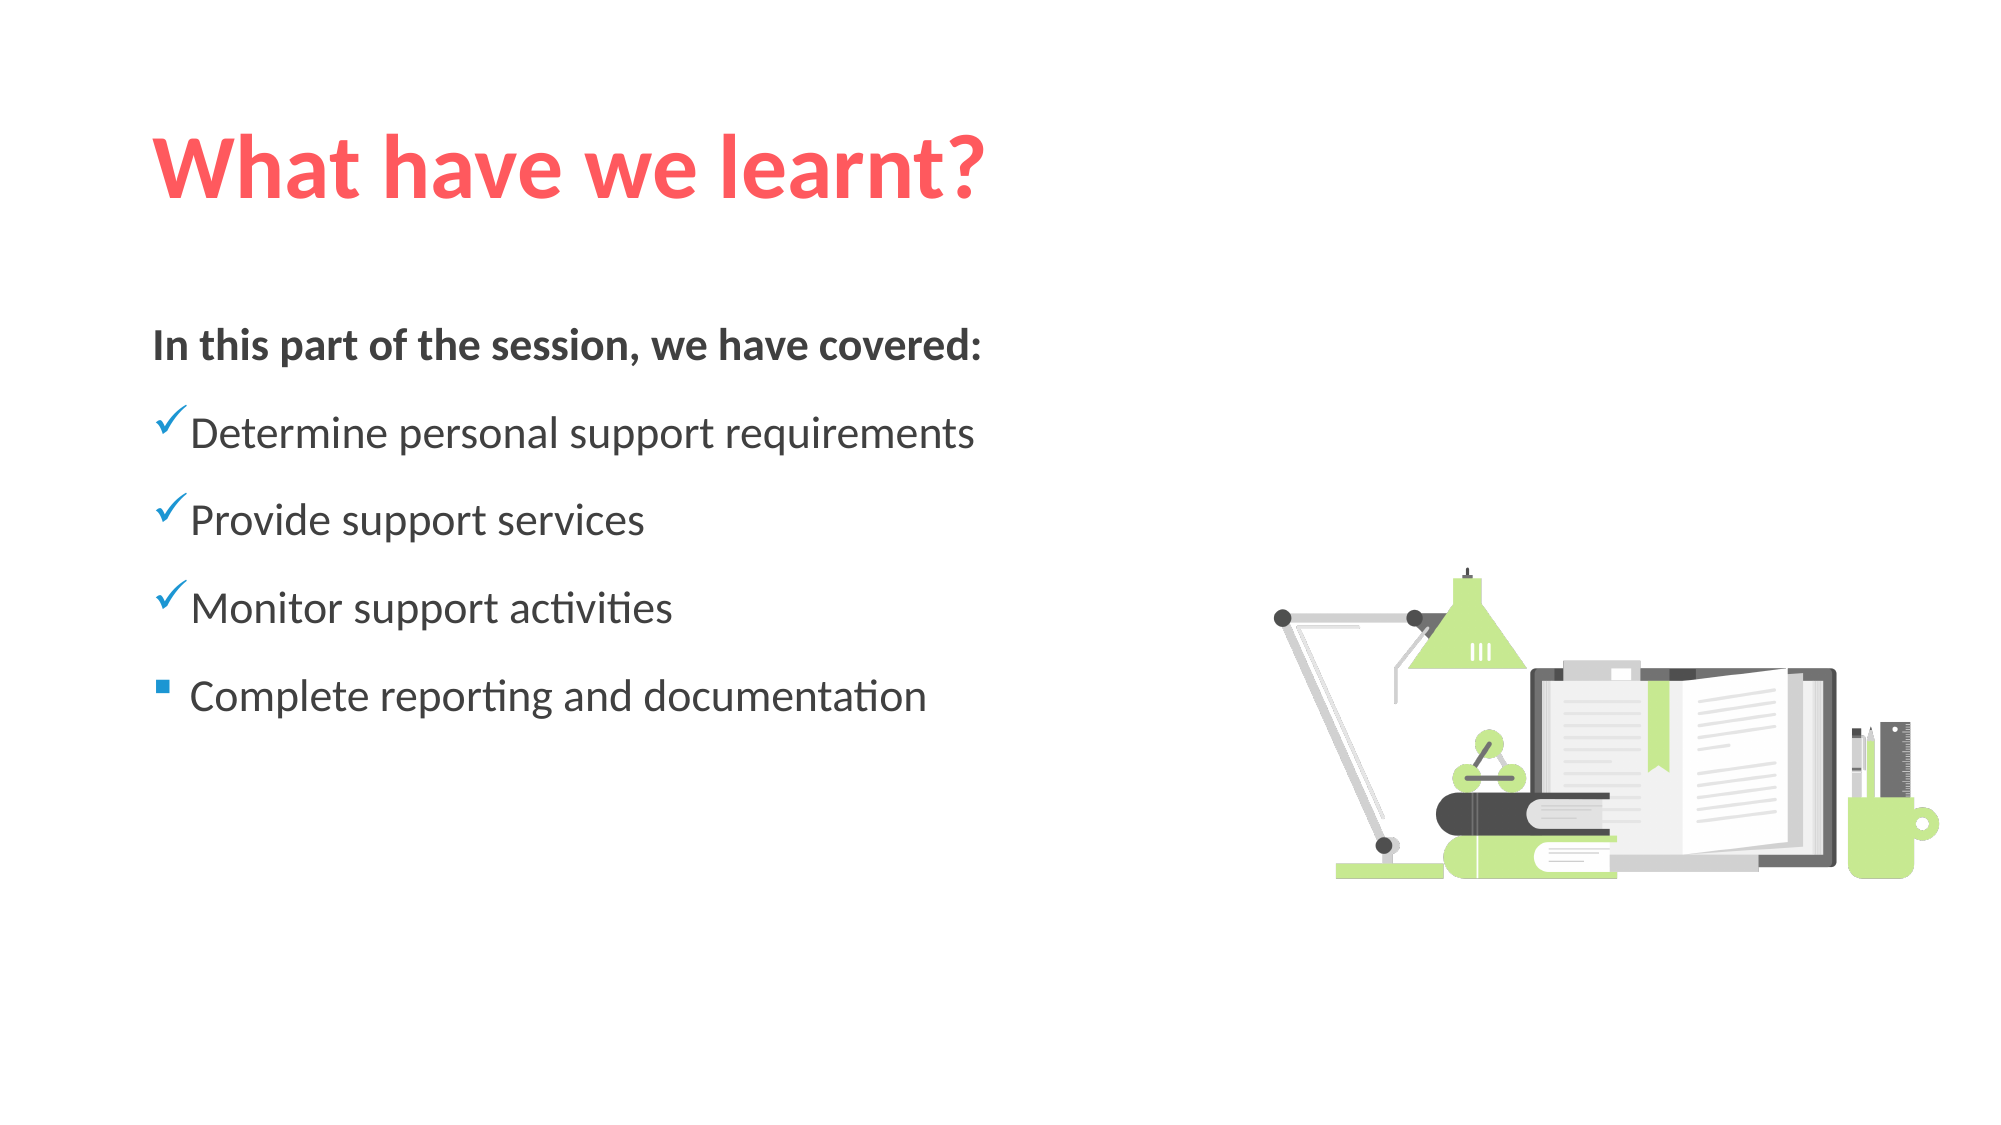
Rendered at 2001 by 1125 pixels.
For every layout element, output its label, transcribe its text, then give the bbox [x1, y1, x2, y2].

picture [1206, 331, 2000, 1125]
title What have we learnt? [137, 59, 1793, 278]
list In this part of the session, we have covered: Determine personal support requirements Provide support services Monitor support activities Complete reporting and documentation [137, 299, 1793, 1014]
